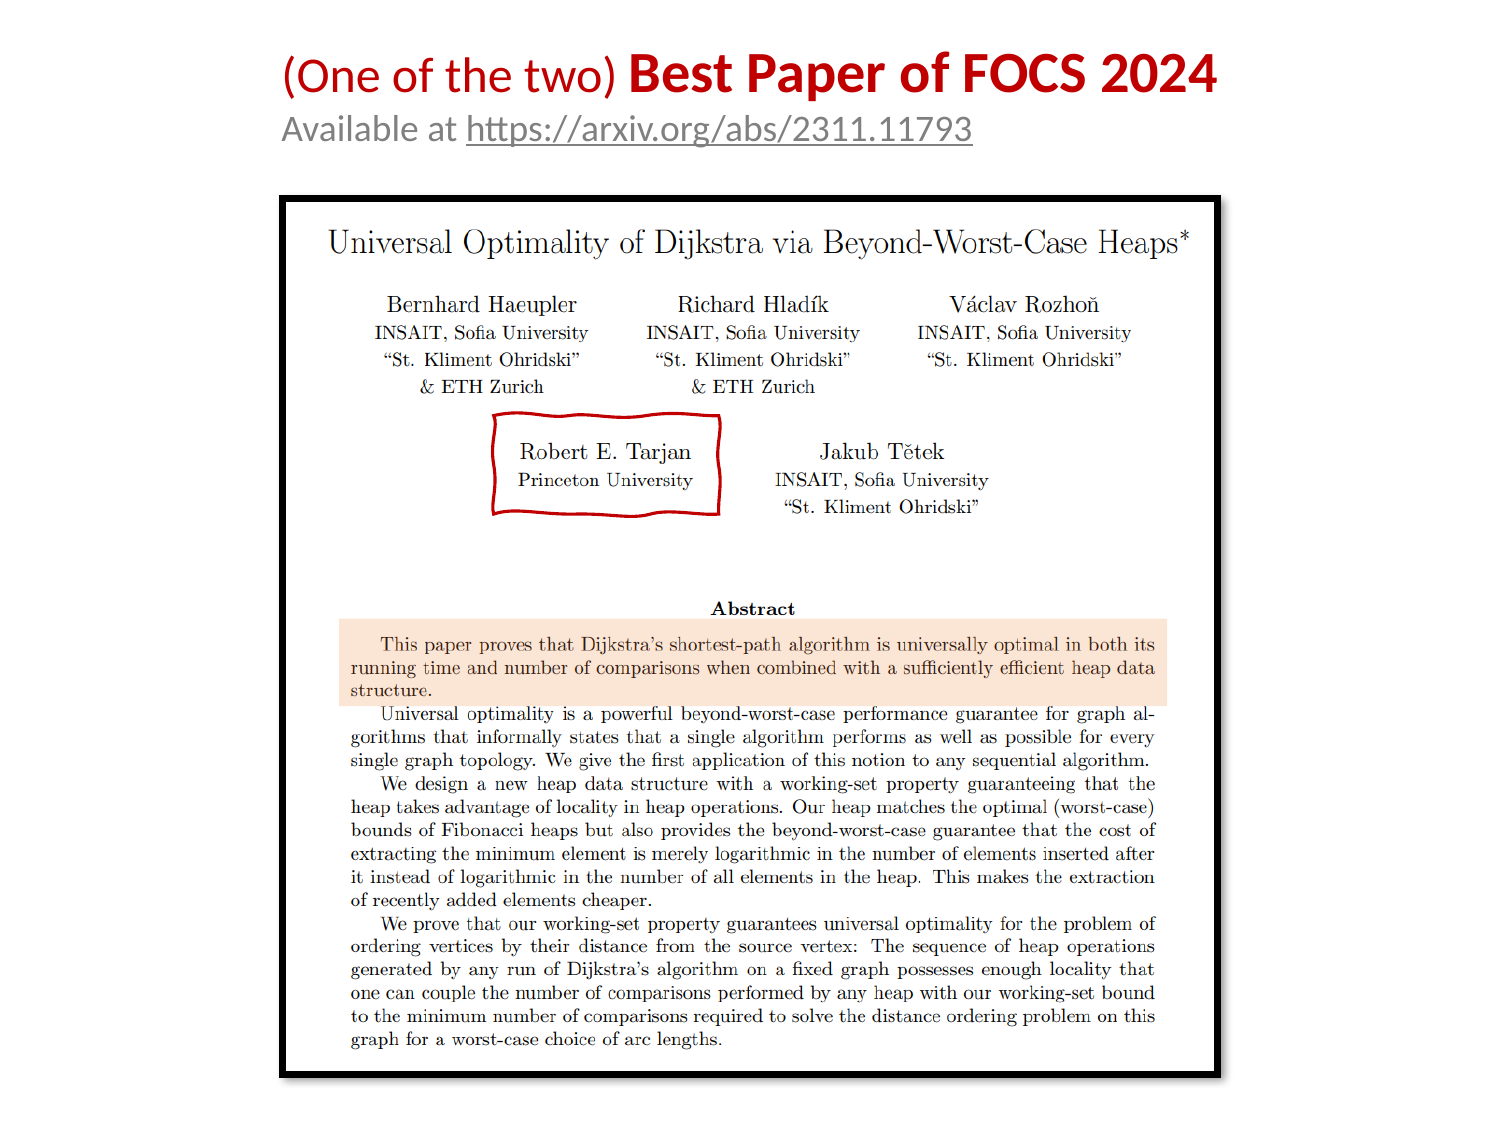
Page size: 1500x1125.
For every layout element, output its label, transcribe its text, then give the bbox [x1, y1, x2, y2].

picture [285, 201, 1215, 1072]
text_box (One of the two) Best Paper of FOCS 2024 Available at https://arxiv.org/abs/2311.11793 [266, 26, 1234, 157]
